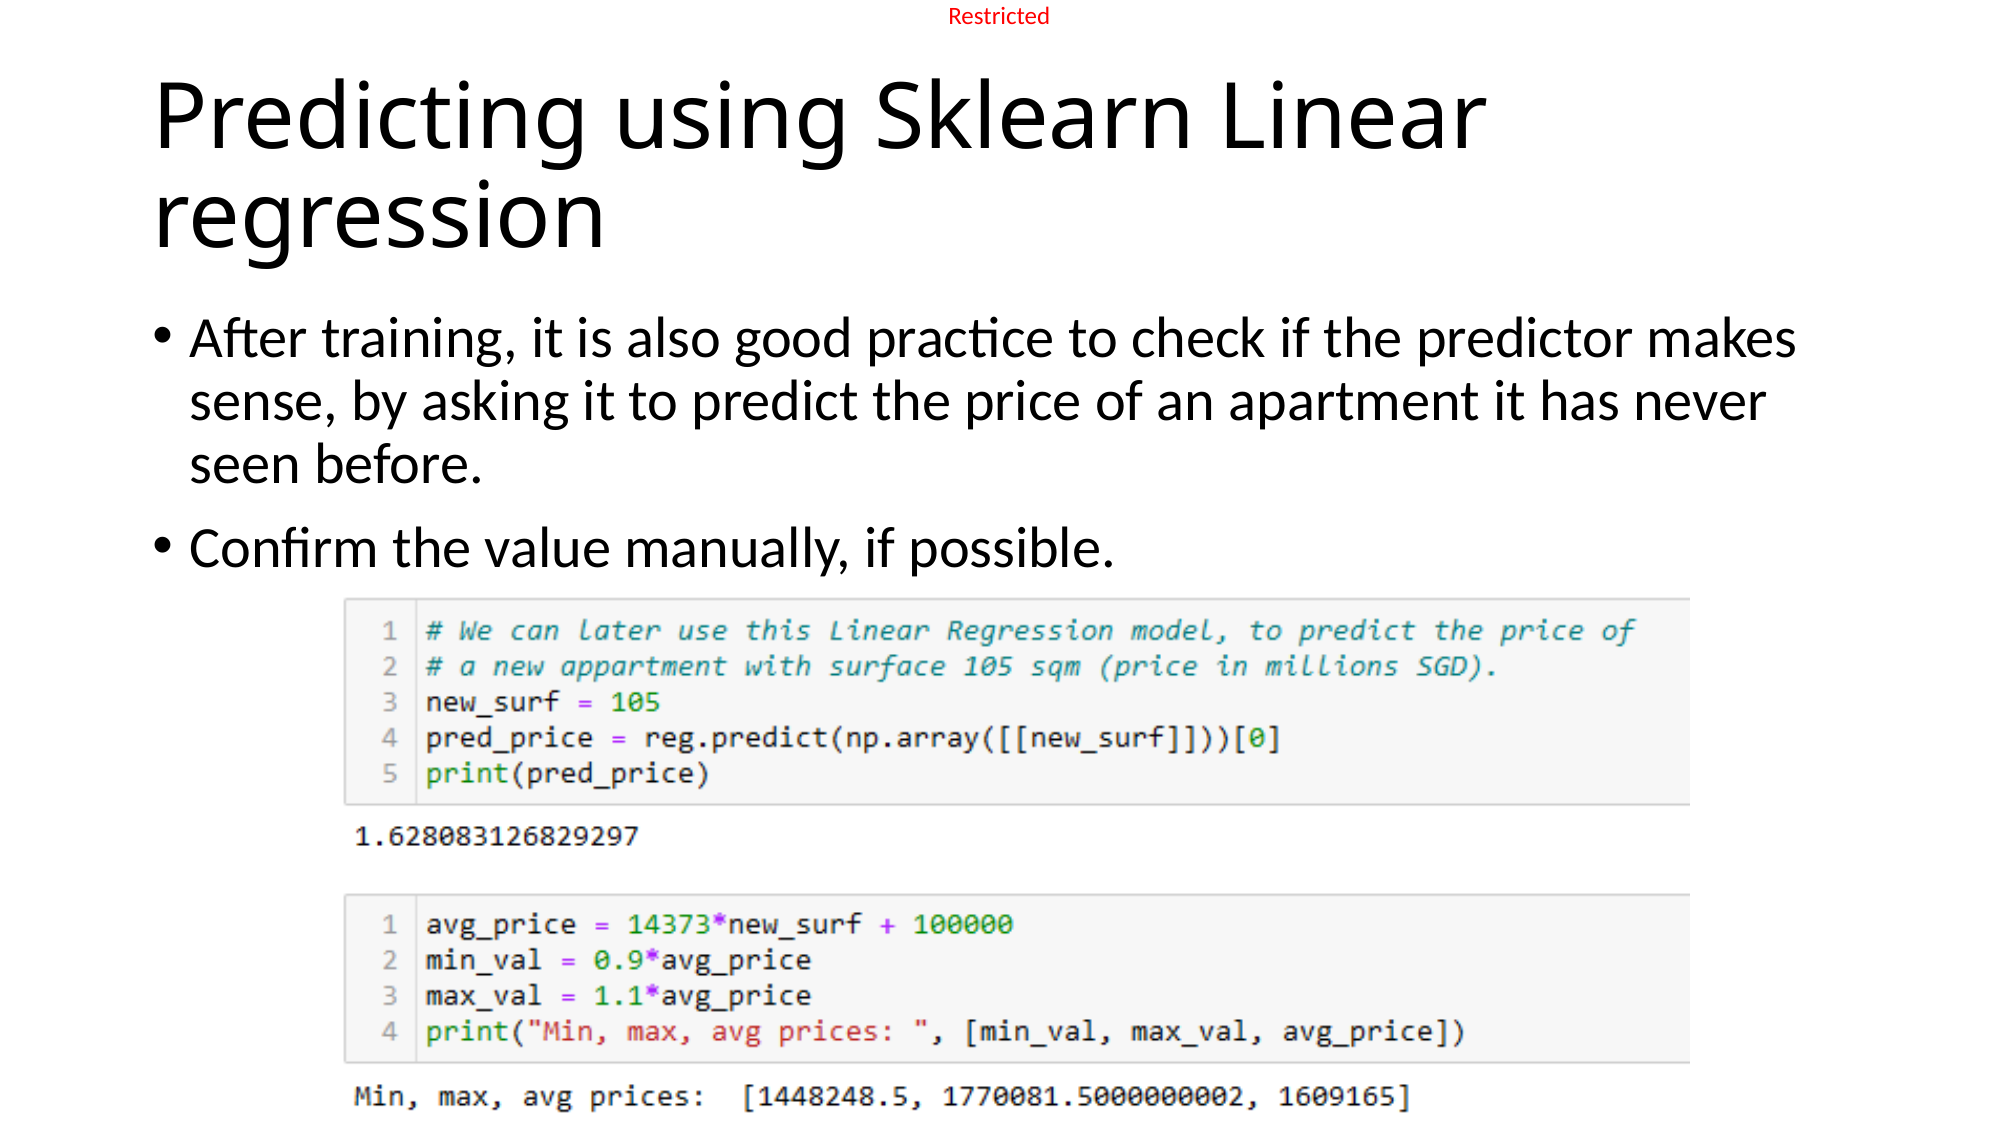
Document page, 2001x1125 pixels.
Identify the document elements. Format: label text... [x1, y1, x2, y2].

list After training, it is also good practice to check if the predictor makes sense, by asking it to predict the price of an apartment it has never seen before. Confirm the value manually, if possible. [137, 299, 1863, 1014]
picture [336, 588, 1690, 1125]
title Predicting using Sklearn Linear regression [137, 59, 1863, 278]
